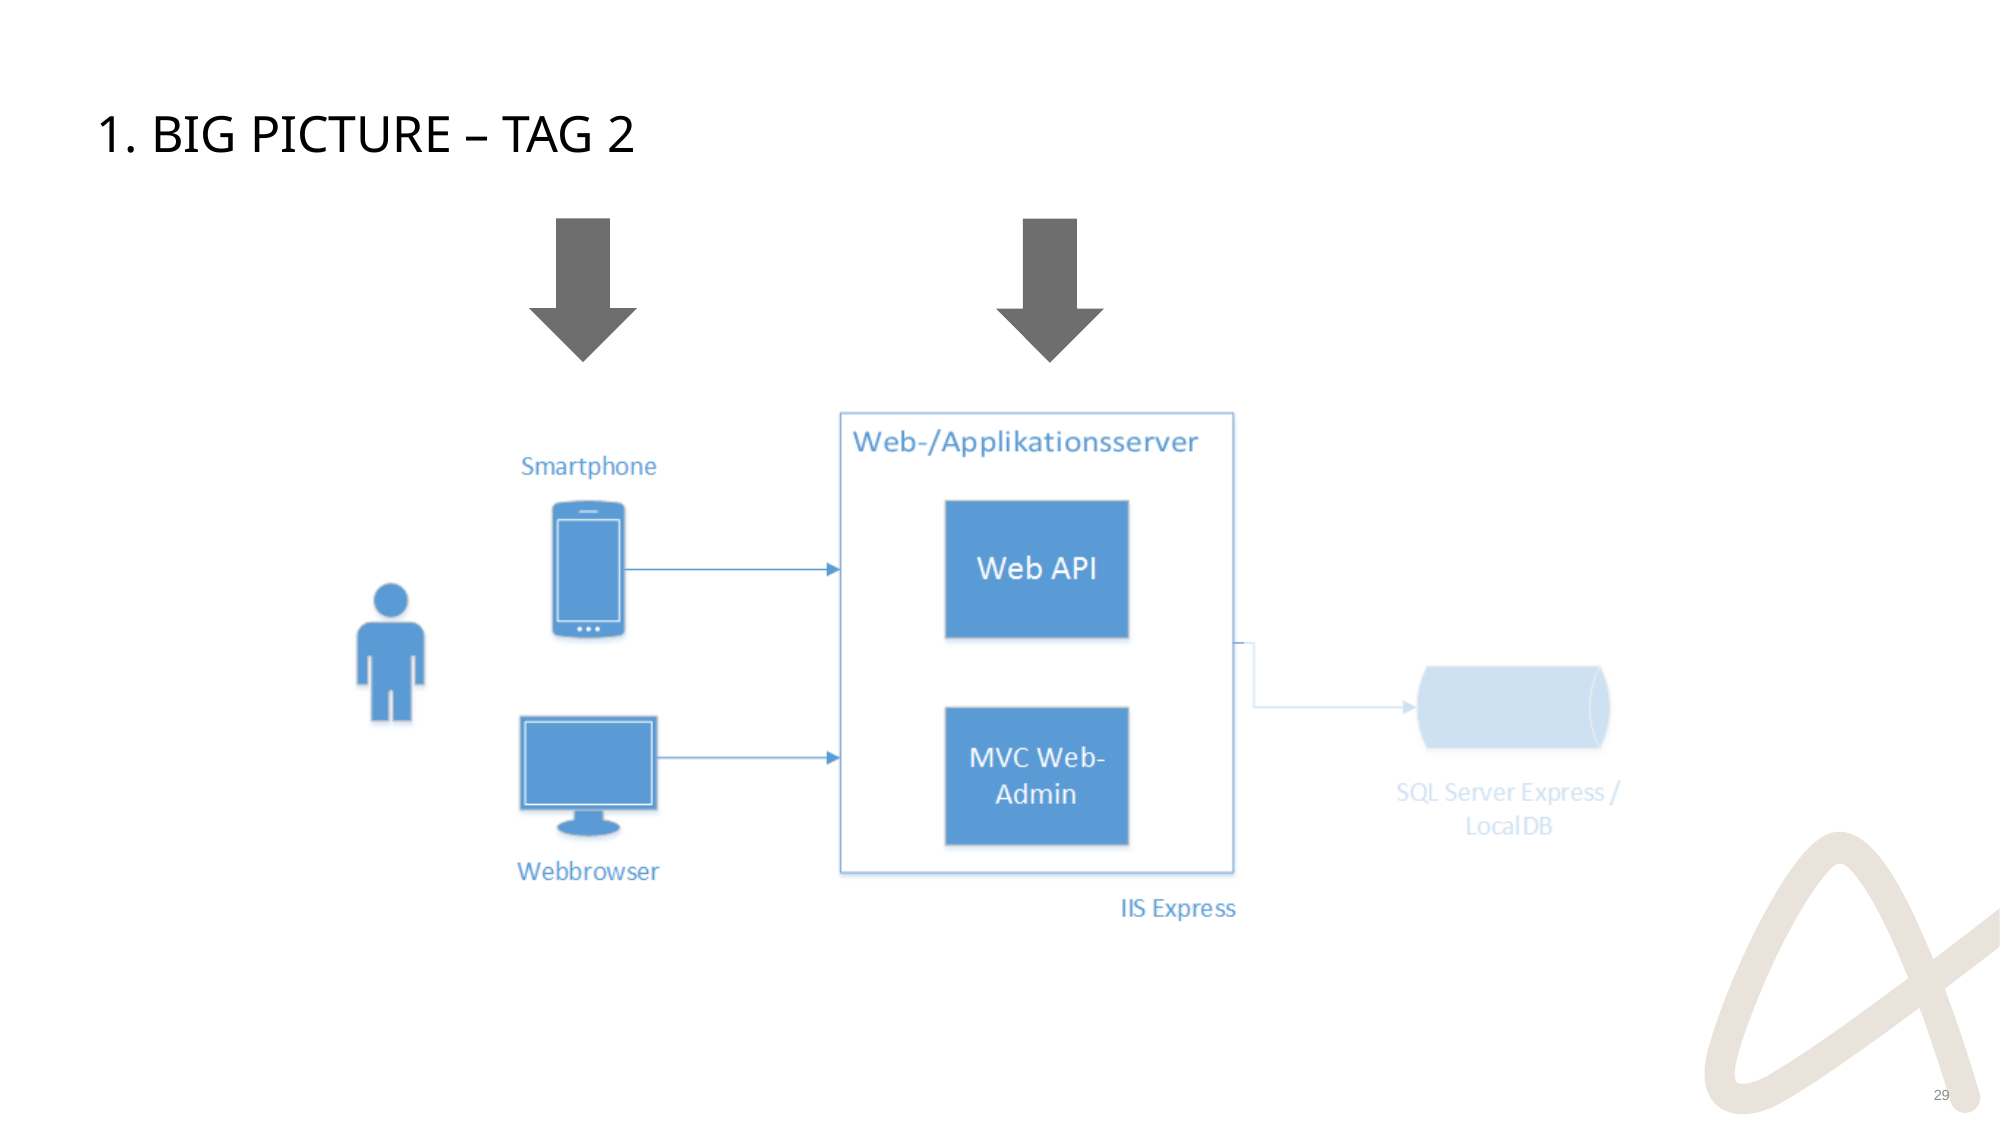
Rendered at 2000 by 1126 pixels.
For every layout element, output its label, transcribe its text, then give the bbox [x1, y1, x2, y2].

text_box [526, 217, 640, 364]
title 1. Big Picture – Tag 2 [96, 36, 1896, 172]
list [346, 409, 1645, 939]
text_box [993, 217, 1107, 365]
slide_number 29 [1903, 1082, 1950, 1108]
text_box [1243, 274, 1701, 987]
